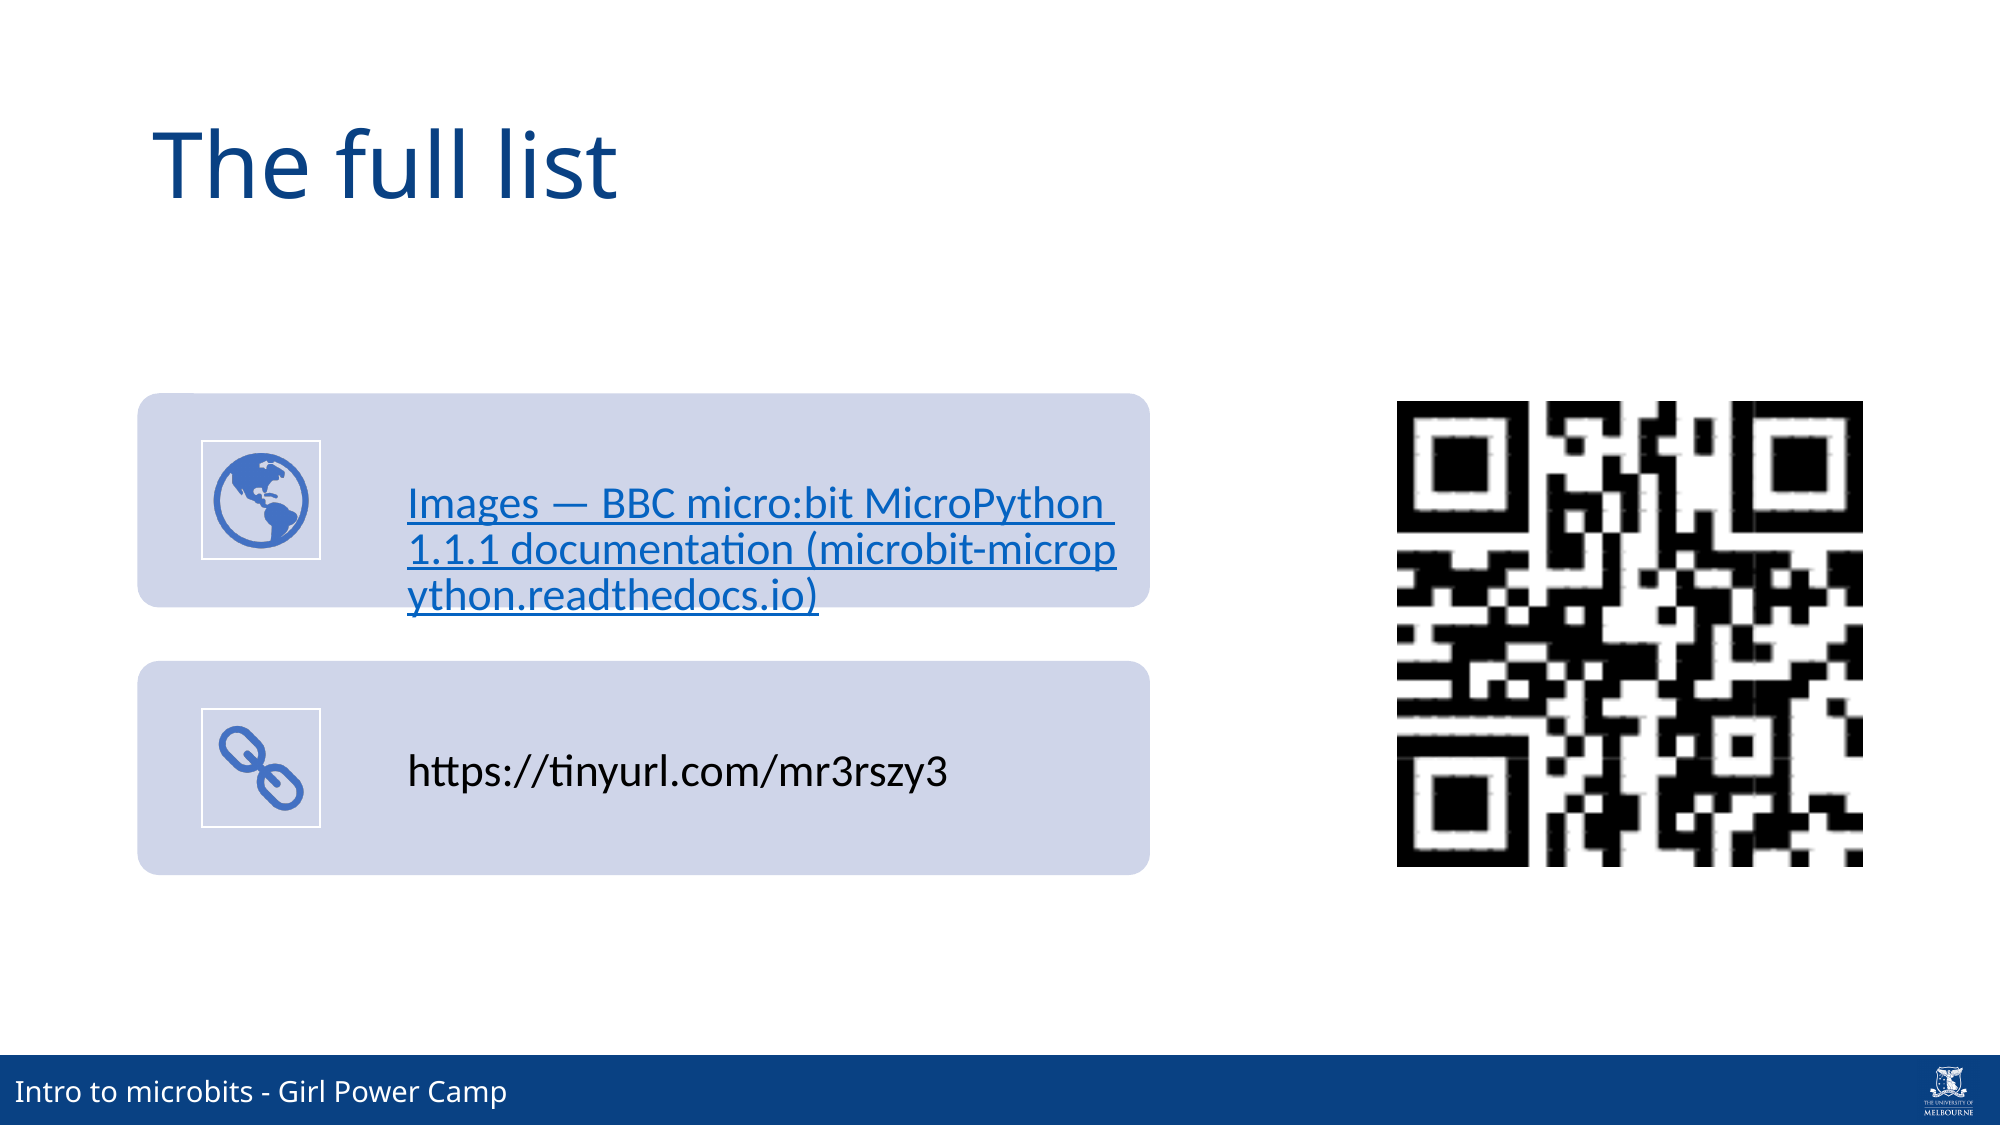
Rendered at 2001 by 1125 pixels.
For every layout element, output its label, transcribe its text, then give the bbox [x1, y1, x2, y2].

picture [1396, 401, 1863, 867]
picture [1917, 1059, 1980, 1122]
text_box Intro to microbits - Girl Power Camp [0, 1055, 2000, 1125]
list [137, 277, 1150, 992]
title The full list [137, 59, 1863, 278]
